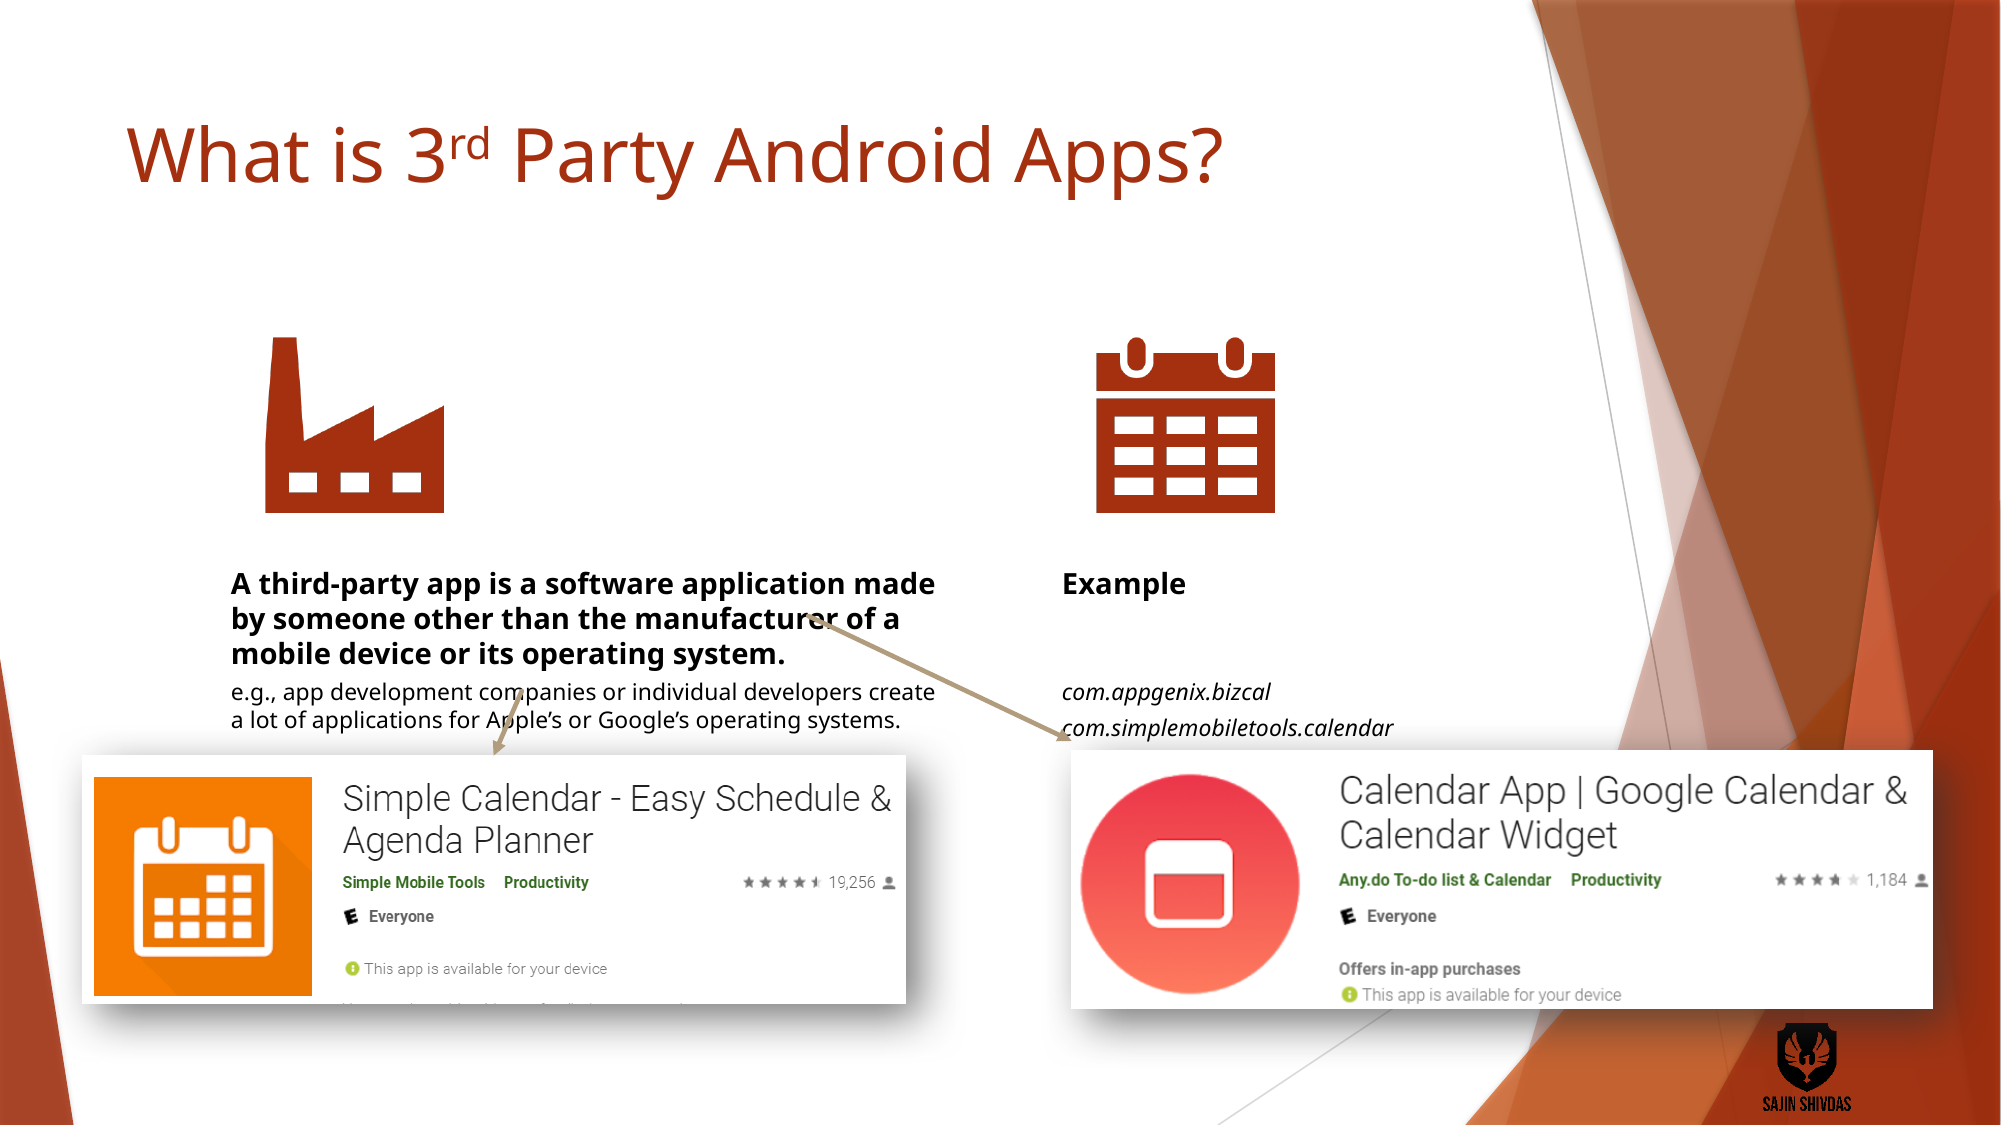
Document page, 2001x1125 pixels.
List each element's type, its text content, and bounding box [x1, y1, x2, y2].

picture [1071, 750, 1934, 1009]
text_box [807, 615, 1073, 742]
picture [81, 755, 906, 1004]
title What is 3rd Party Android Apps? [111, 99, 1522, 317]
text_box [493, 690, 523, 757]
picture [1753, 1024, 1863, 1123]
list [136, 298, 1863, 738]
